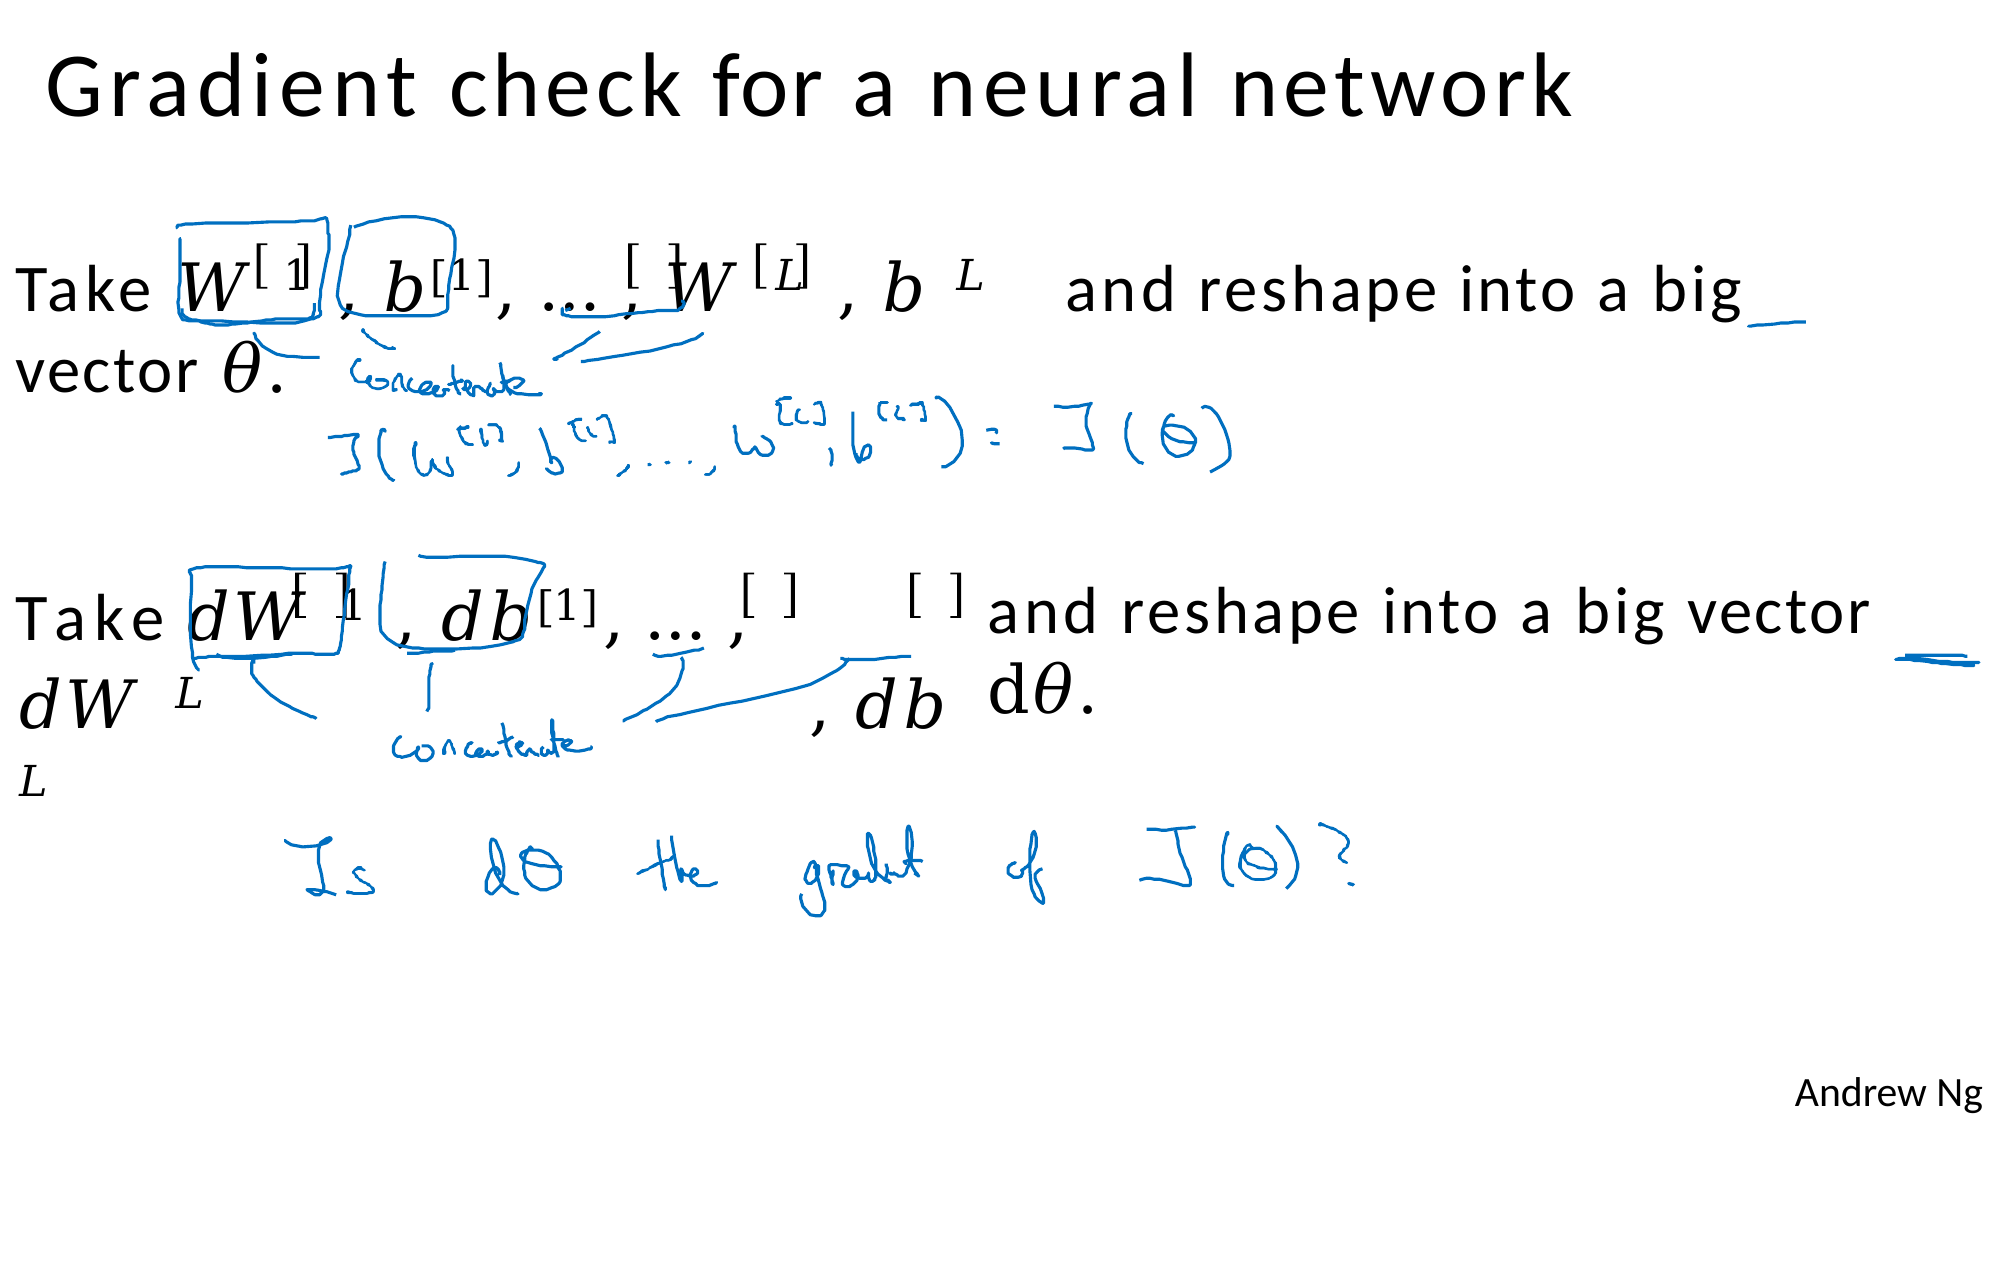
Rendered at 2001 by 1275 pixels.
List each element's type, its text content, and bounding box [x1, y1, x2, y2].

text_box [426, 663, 433, 712]
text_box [1220, 824, 1300, 891]
text_box [955, 572, 962, 618]
text_box [515, 741, 540, 756]
text_box [828, 833, 891, 887]
picture [345, 866, 375, 895]
text_box [176, 217, 329, 326]
text_box [486, 838, 519, 894]
text_box [337, 216, 455, 316]
text_box [465, 742, 498, 757]
text_box Andrew Ng [1792, 1072, 1986, 1115]
text_box [1748, 321, 1806, 328]
text_box [800, 861, 825, 916]
text_box [1895, 658, 1979, 666]
text_box [890, 826, 923, 877]
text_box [537, 413, 630, 477]
text_box [1125, 413, 1144, 464]
picture [361, 328, 396, 350]
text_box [350, 358, 544, 398]
title Gradient check for a neural network [42, 22, 1592, 235]
text_box [1053, 403, 1094, 451]
text_box [1201, 406, 1230, 472]
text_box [732, 396, 834, 468]
text_box [986, 429, 997, 434]
text_box [562, 301, 685, 317]
text_box [379, 429, 394, 481]
text_box [652, 648, 704, 657]
text_box [189, 565, 351, 719]
text_box [655, 656, 912, 722]
picture [704, 464, 717, 476]
text_box [541, 719, 592, 758]
text_box [1139, 827, 1195, 886]
text_box Take 𝑊 1 , 𝑏[1], … , 𝑊 𝐿 , 𝑏 𝐿 and reshape into a big vector 𝜃. [10, 235, 1802, 406]
text_box [520, 846, 562, 890]
text_box and reshape into a big vector d𝜃. [985, 565, 1991, 728]
text_box [580, 333, 703, 362]
picture [1317, 822, 1350, 864]
text_box [327, 434, 360, 475]
text_box [622, 657, 684, 721]
text_box [1162, 414, 1196, 457]
text_box [379, 555, 545, 654]
text_box [936, 396, 963, 467]
text_box [253, 333, 320, 358]
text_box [391, 734, 456, 763]
text_box [284, 837, 337, 895]
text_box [851, 400, 927, 465]
text_box Take 𝑑𝑊 1 , 𝑑𝑏[1], … , 𝑑𝑊 𝐿 , 𝑑𝑏 𝐿 [8, 565, 955, 832]
text_box [498, 722, 514, 758]
text_box [1008, 831, 1044, 904]
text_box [412, 423, 520, 477]
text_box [636, 833, 719, 892]
